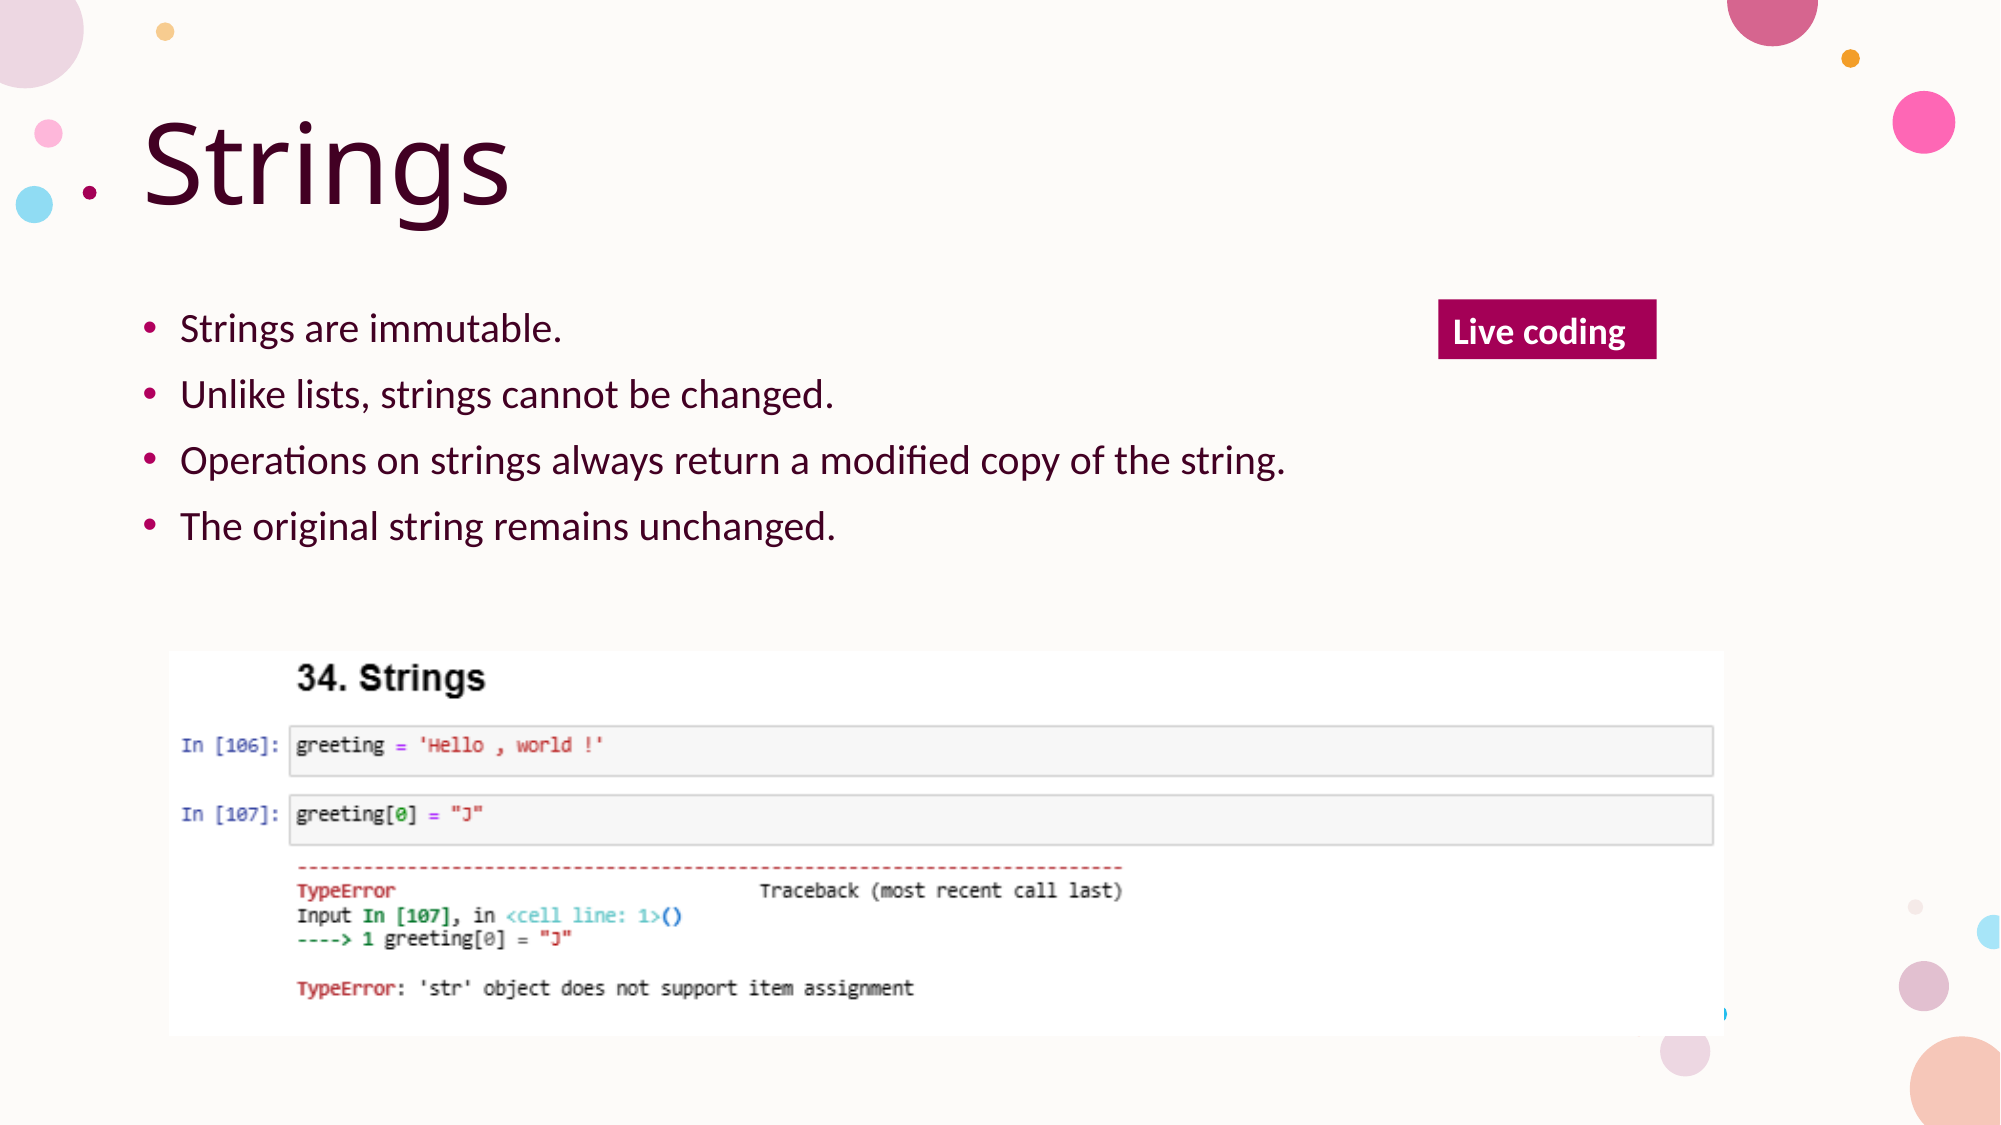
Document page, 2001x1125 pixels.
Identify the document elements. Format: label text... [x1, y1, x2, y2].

text_box Live coding [1438, 299, 1657, 360]
title Strings [127, 59, 1877, 278]
picture [169, 651, 1724, 1036]
list Strings are immutable. Unlike lists, strings cannot be changed. Operations on strings always return a modified copy of the string. The original string remains unchanged. [127, 299, 1877, 1014]
